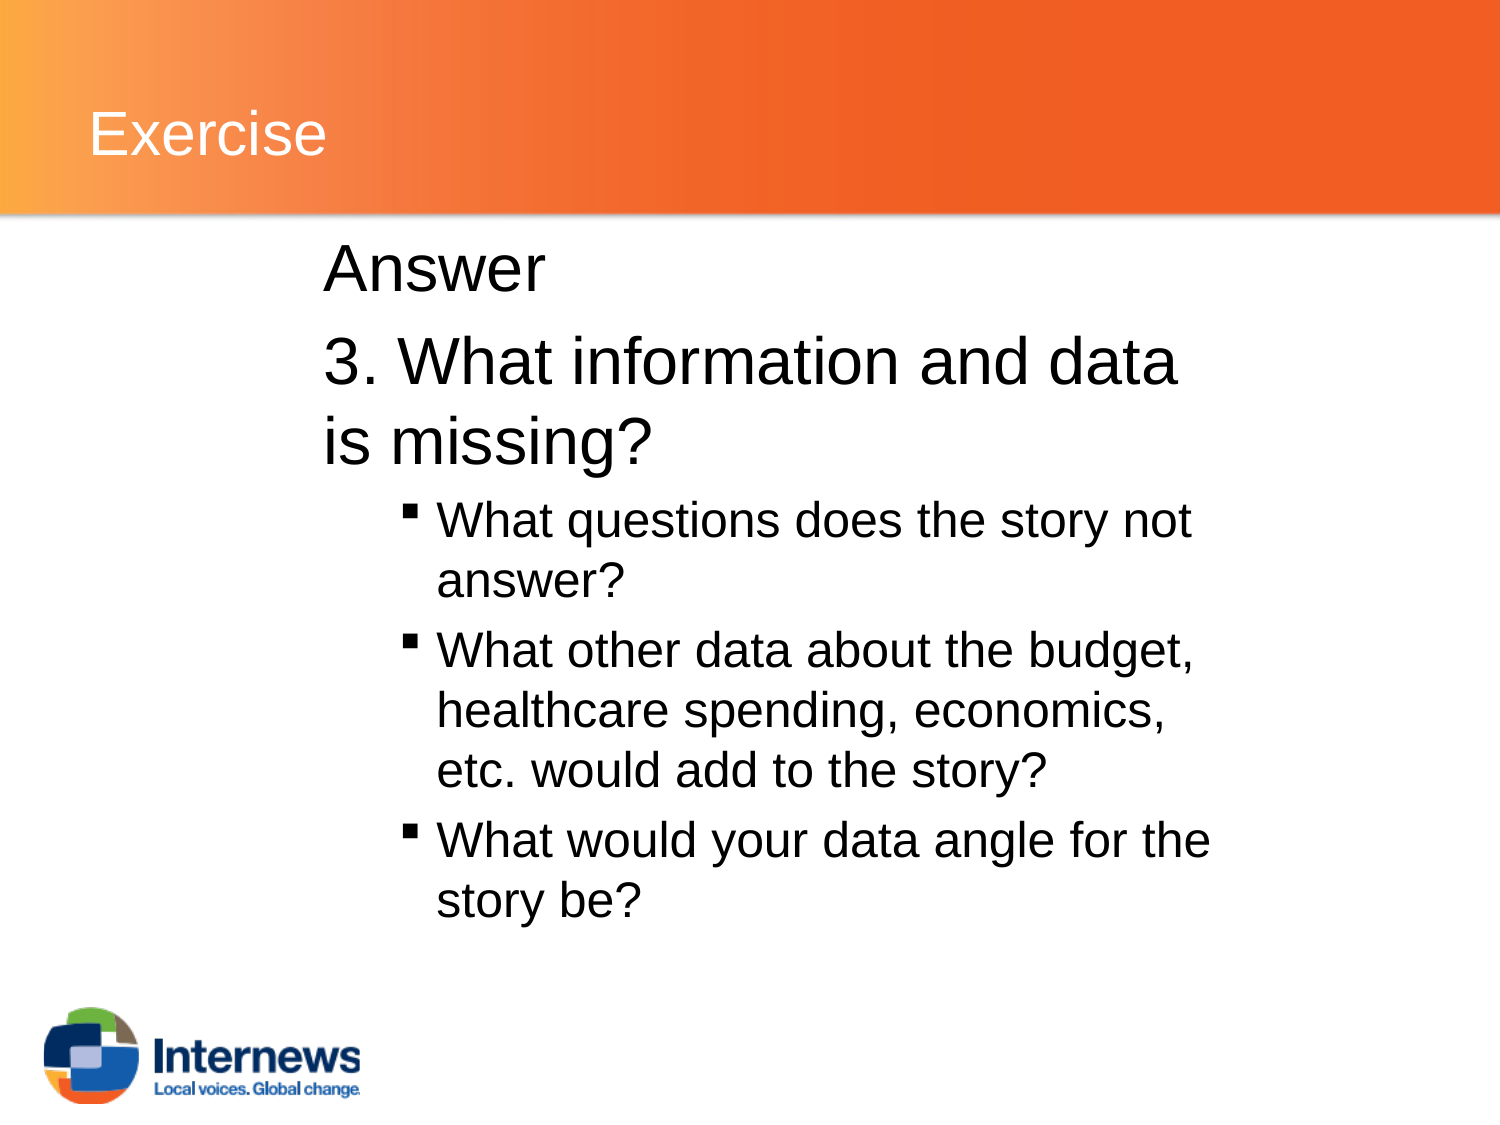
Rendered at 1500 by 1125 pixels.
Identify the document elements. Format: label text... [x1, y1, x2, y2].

title Exercise [73, 36, 1157, 224]
list Answer 3. What information and data is missing? What questions does the story not answer? What other data about the budget, healthcare spending, economics, etc. would add to the story? What would your data angle for the story be? [233, 216, 1233, 998]
picture [0, 0, 1500, 252]
